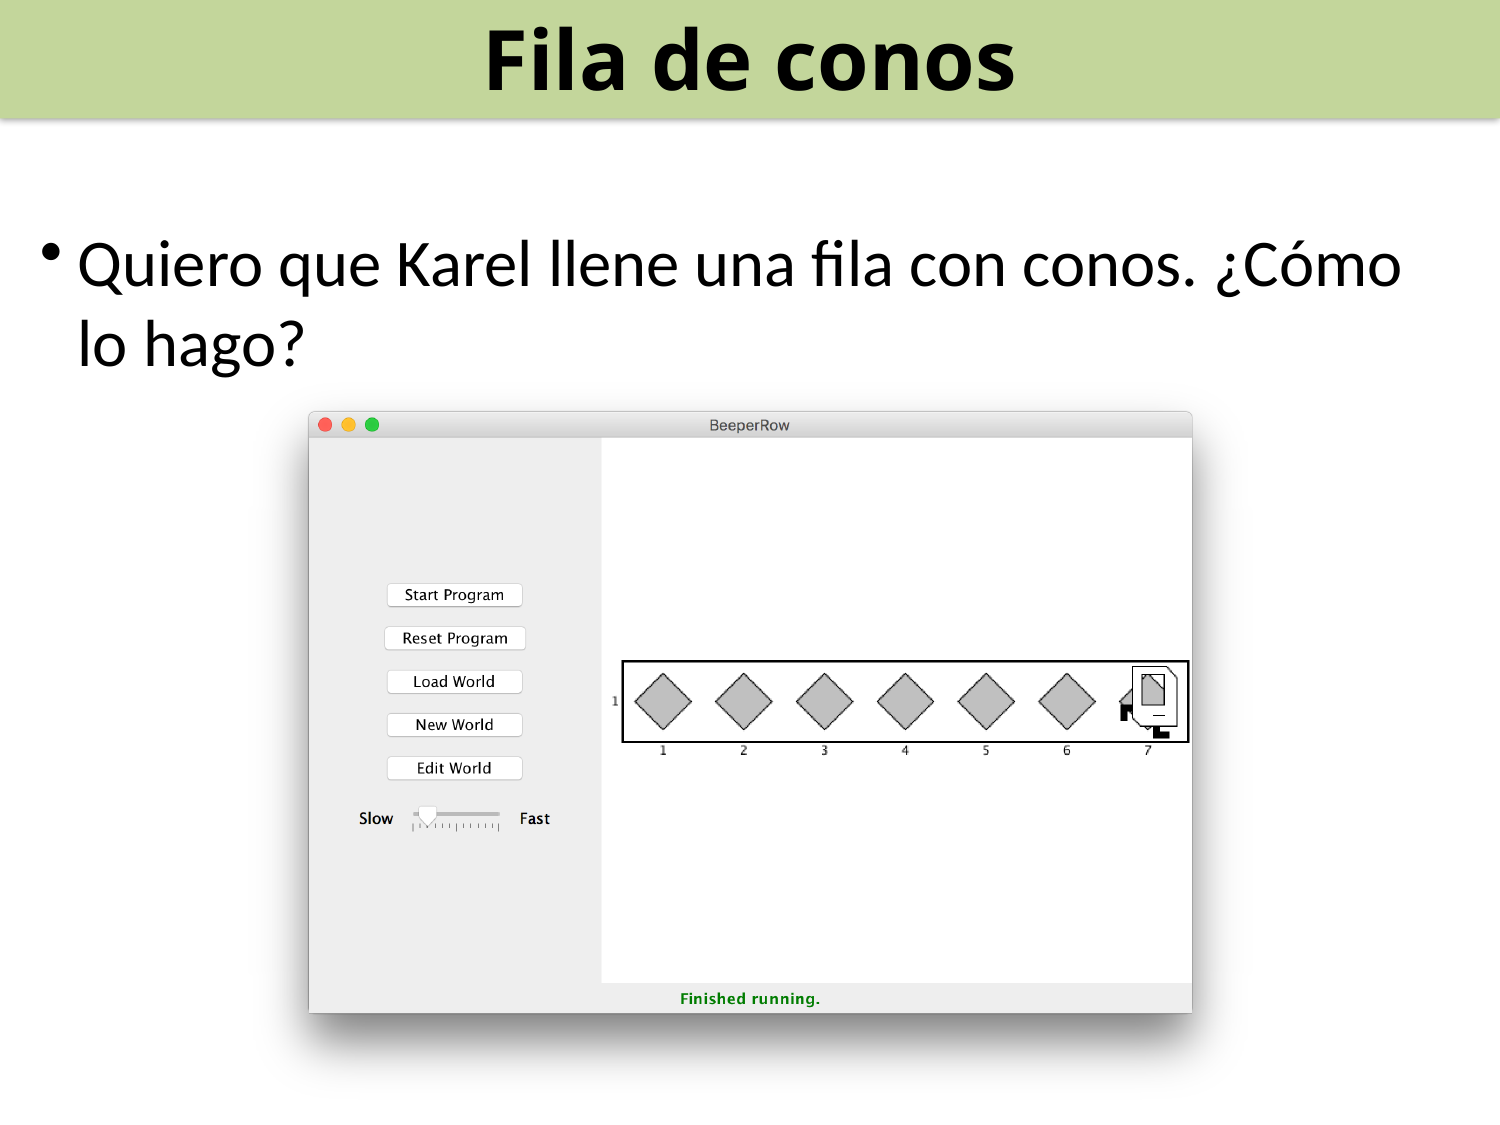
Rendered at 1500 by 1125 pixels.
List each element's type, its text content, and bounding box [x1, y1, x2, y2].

text_box Quiero que Karel llene una fila con conos. ¿Cómo lo hago? [24, 212, 1475, 1063]
text_box Fila de conos [0, 0, 1500, 122]
picture [243, 374, 1257, 1108]
